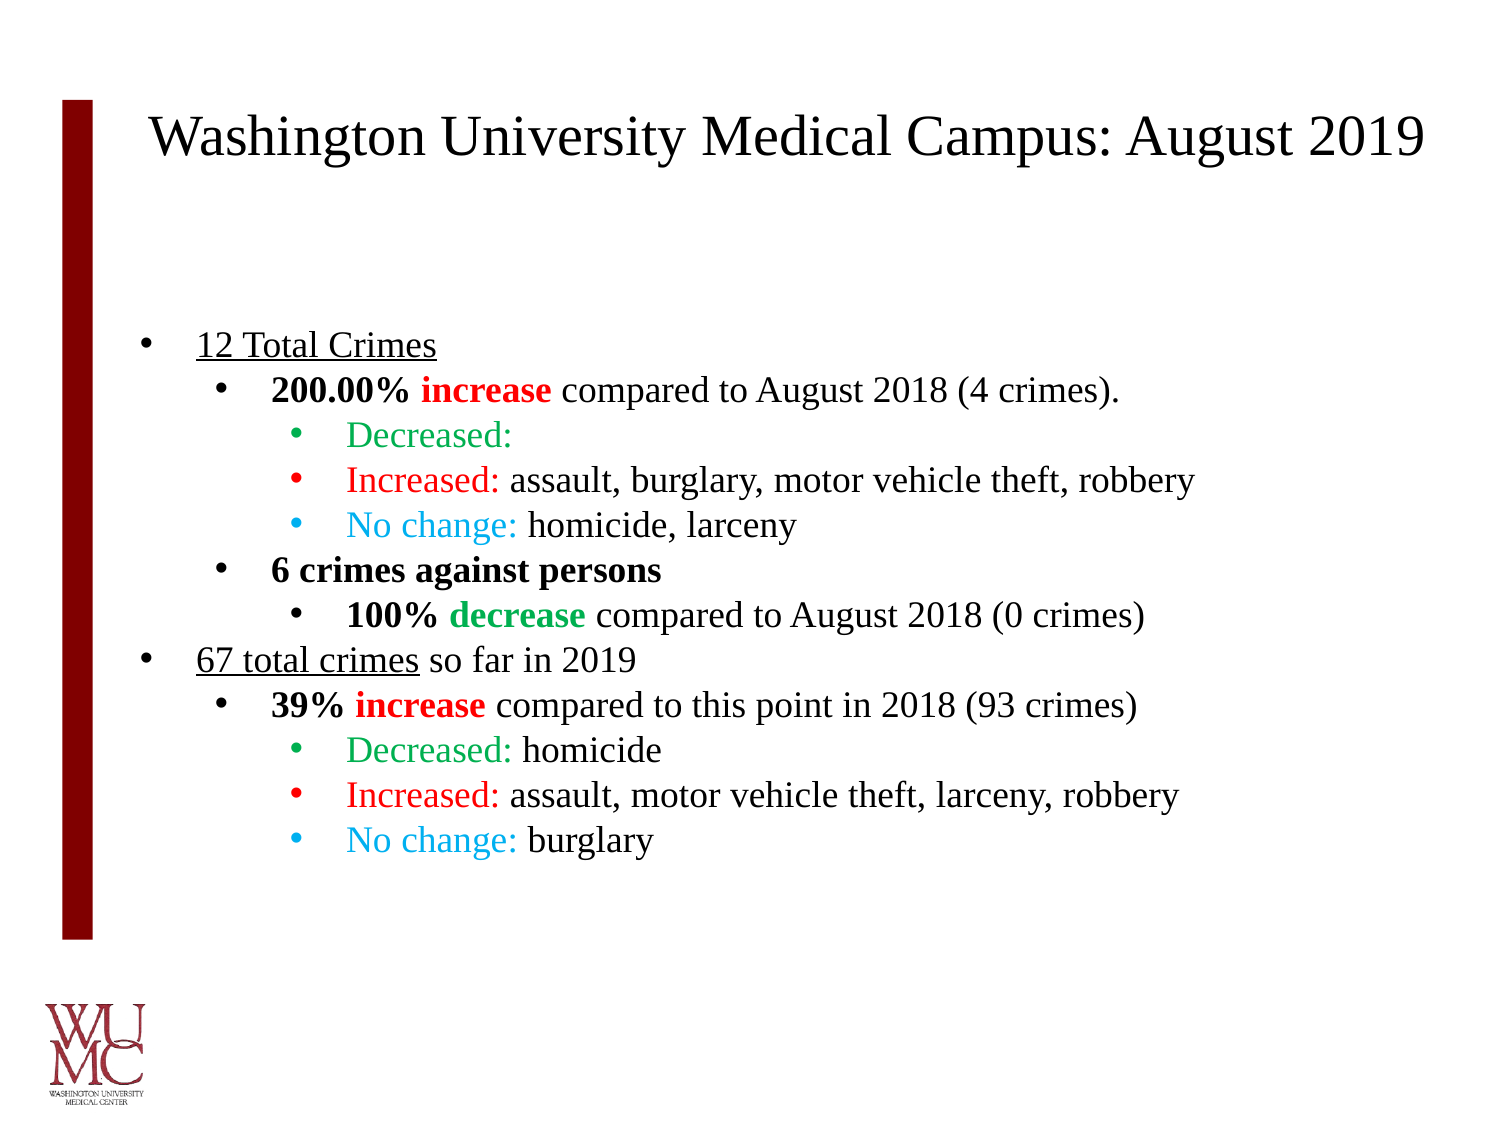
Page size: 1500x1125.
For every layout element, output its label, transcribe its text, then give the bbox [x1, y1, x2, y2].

text_box 12 Total Crimes 200.00% increase compared to August 2018 (4 crimes). Decreased: Increased: assault, burglary, motor vehicle theft, robbery No change: homicide, larceny 6 crimes against persons 100% decrease compared to August 2018 (0 crimes) 67 total crimes so far in 2019 39% increase compared to this point in 2018 (93 crimes) Decreased: homicide Increased: assault, motor vehicle theft, larceny, robbery No change: burglary [124, 312, 1424, 868]
text_box Washington University Medical Campus: August 2019 [50, 87, 1500, 177]
picture [41, 996, 156, 1113]
